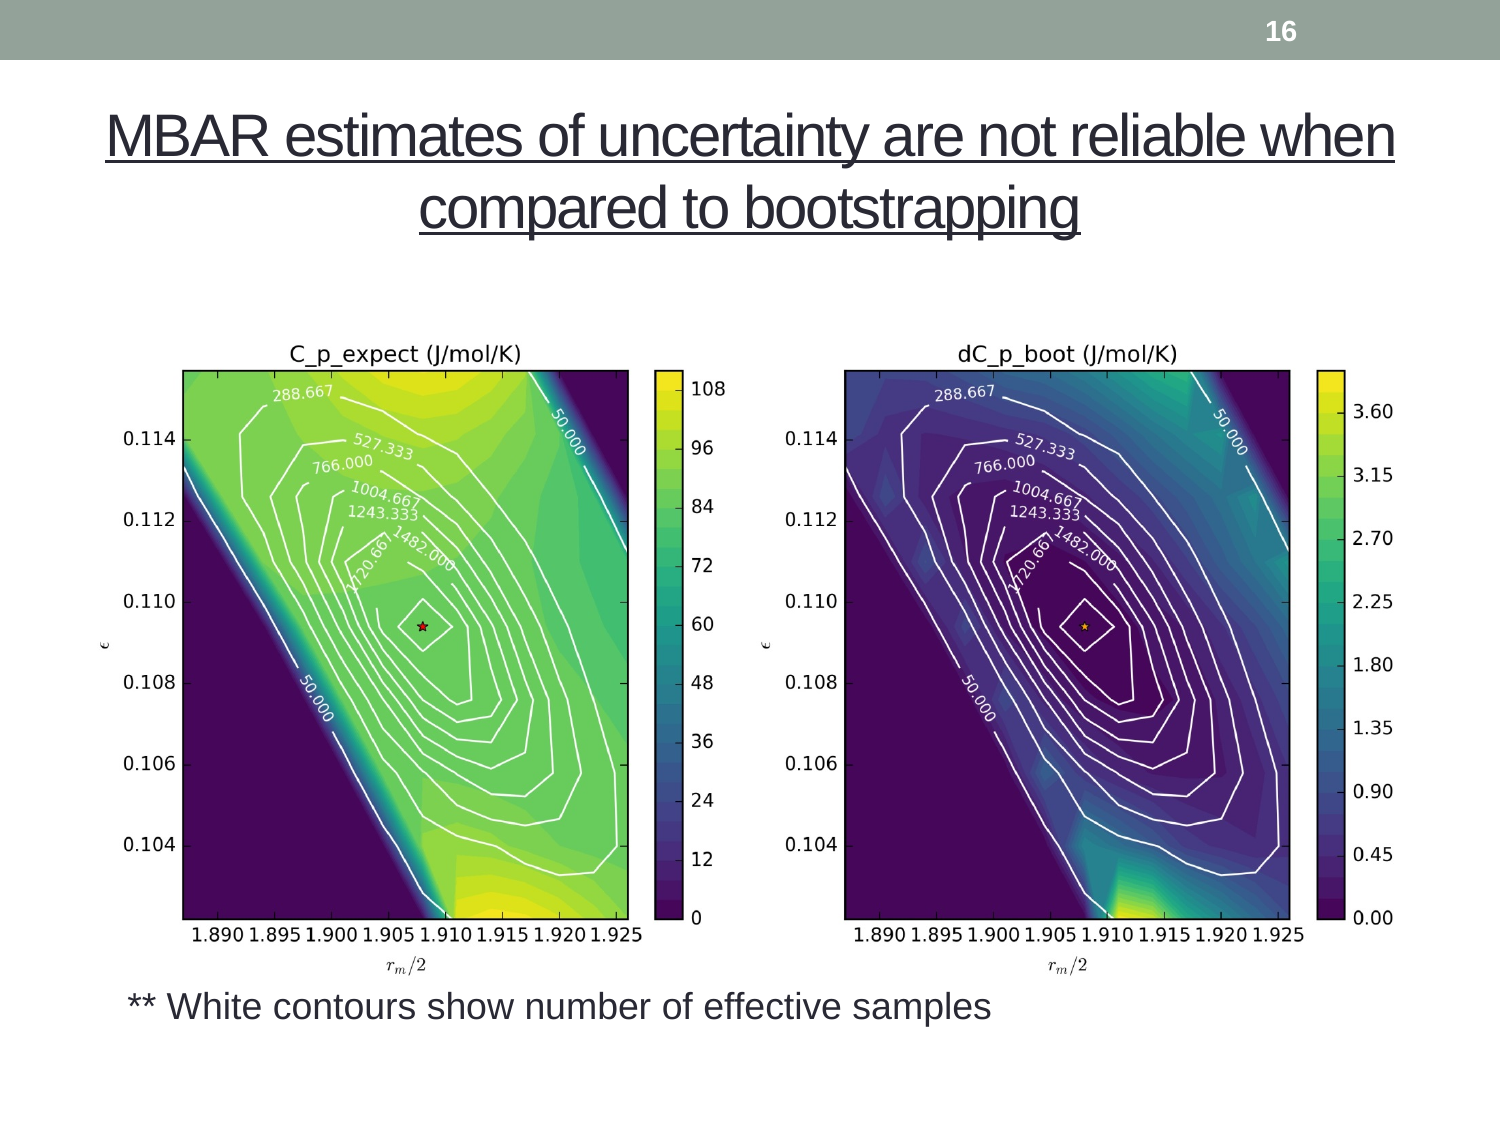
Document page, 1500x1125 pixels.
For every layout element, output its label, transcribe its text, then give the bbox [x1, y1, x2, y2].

title MBAR estimates of uncertainty are not reliable when compared to bootstrapping [75, 87, 1425, 250]
text_box ** White contours show number of effective samples [112, 1008, 1388, 1035]
slide_number 16 [1250, 3, 1425, 57]
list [74, 324, 1426, 1001]
